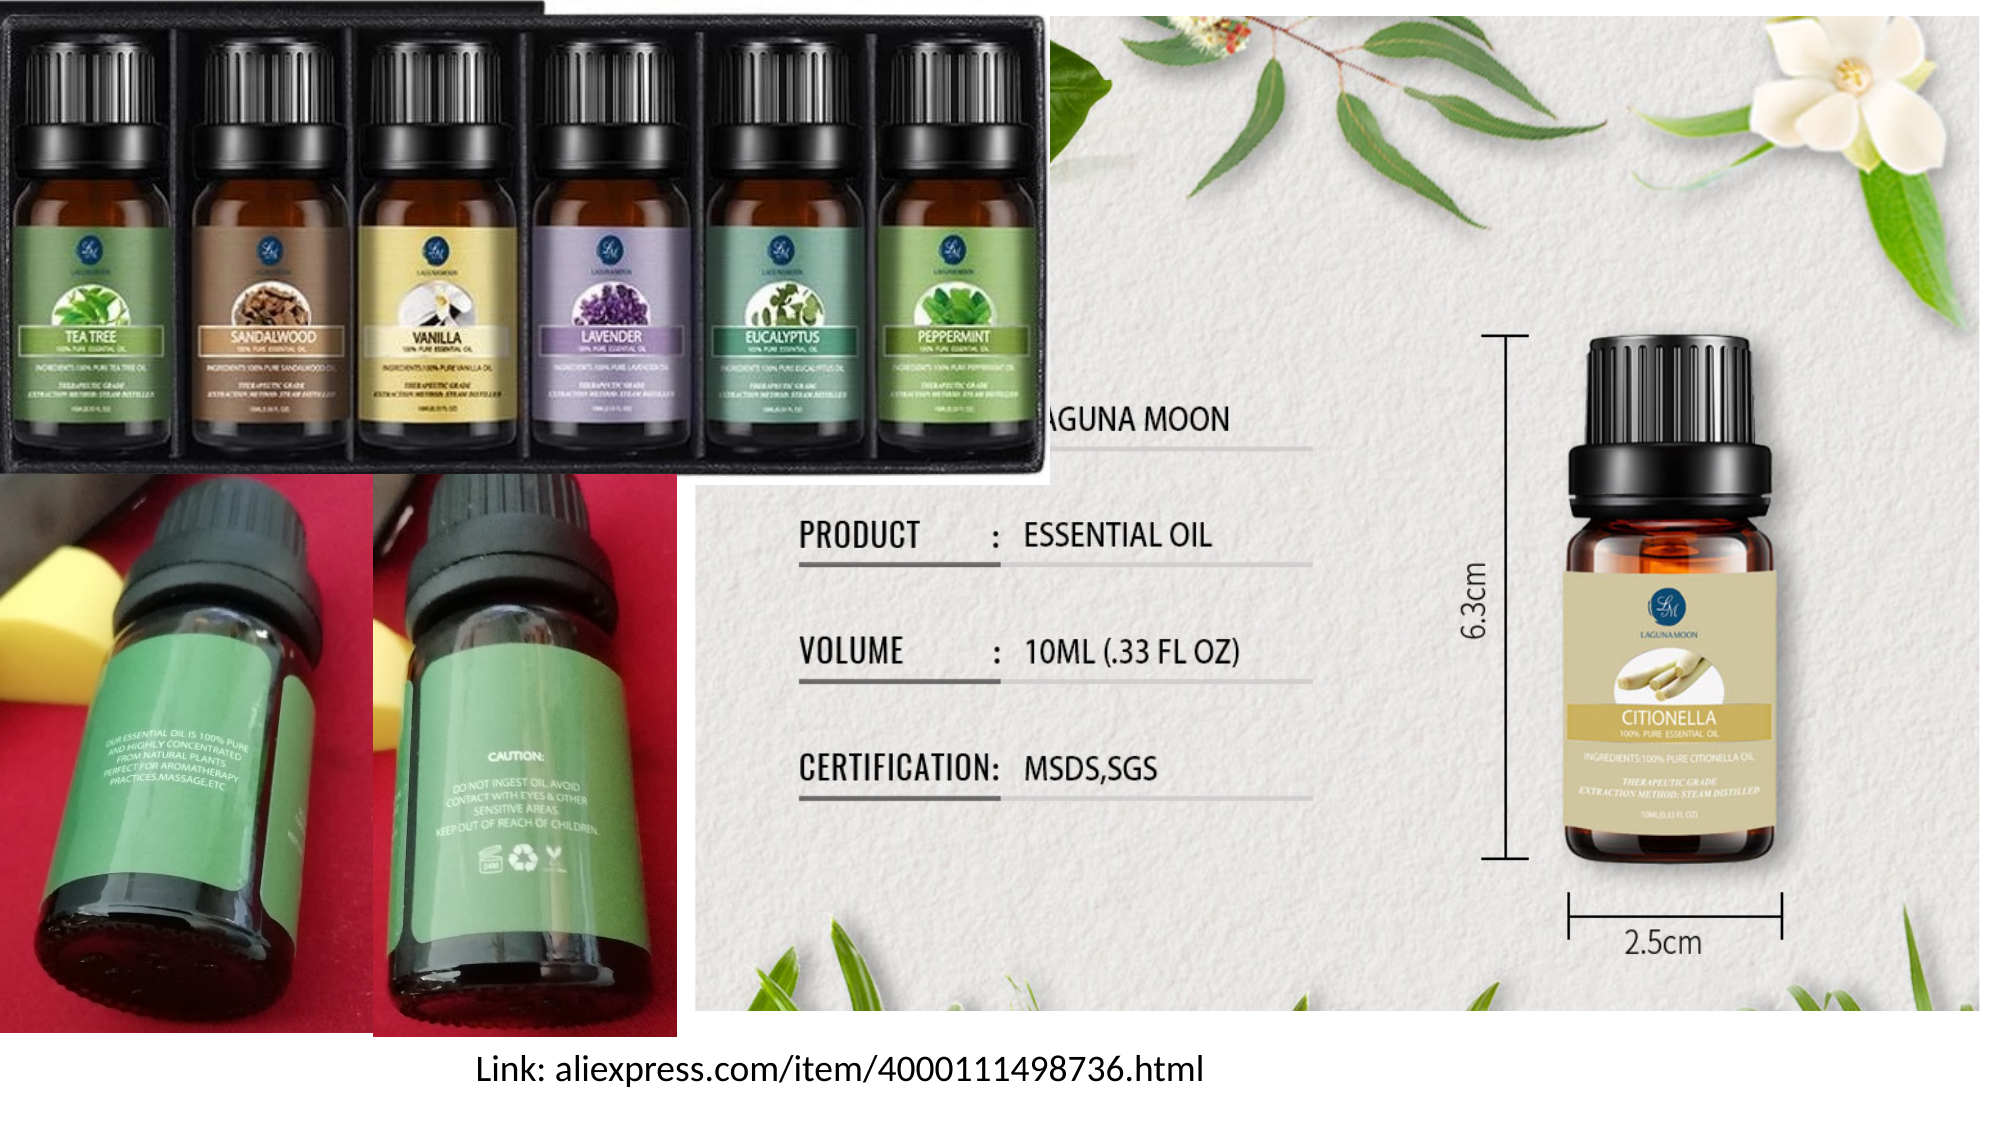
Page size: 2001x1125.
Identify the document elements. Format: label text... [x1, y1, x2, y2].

picture [0, 0, 1980, 1037]
text_box Link: aliexpress.com/item/4000111498736.html [460, 1036, 1220, 1097]
